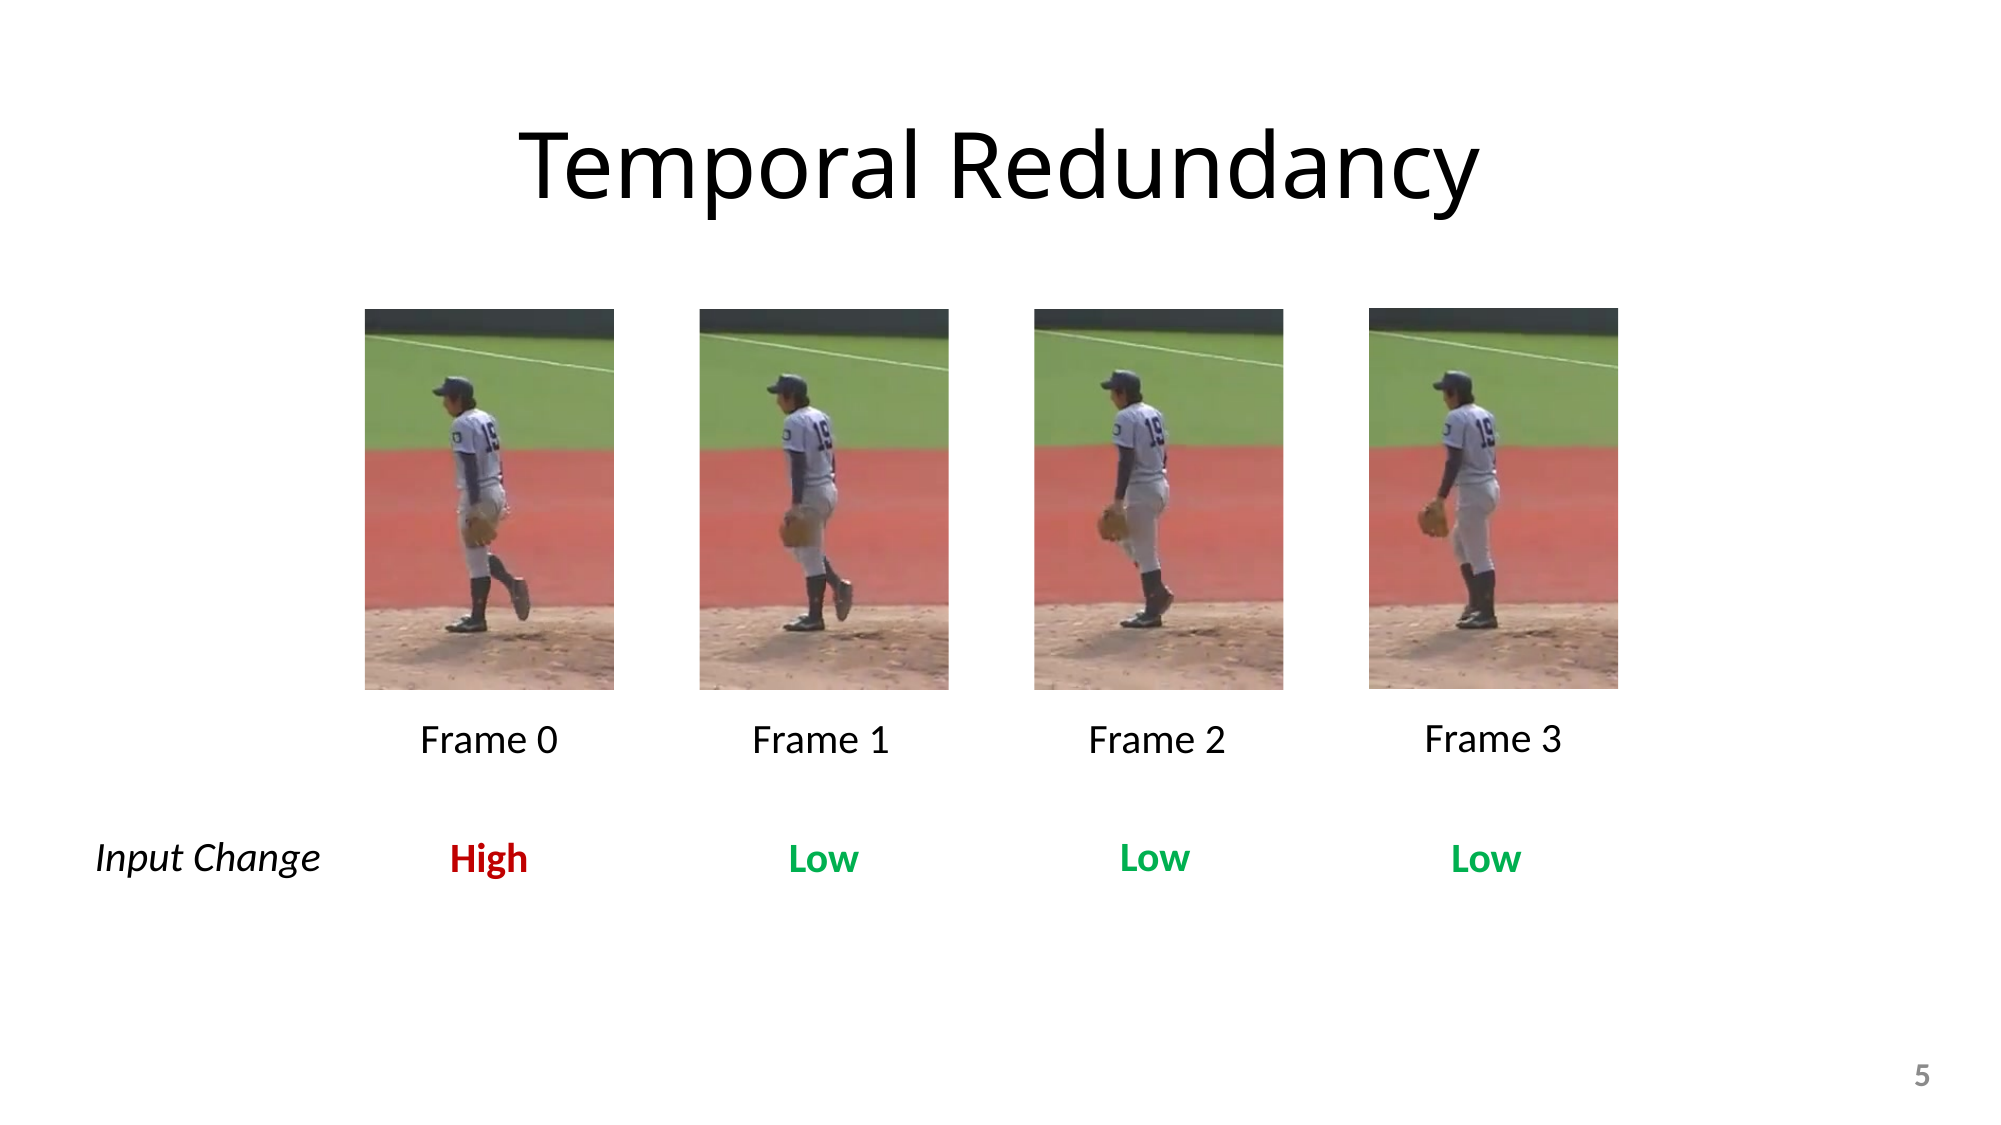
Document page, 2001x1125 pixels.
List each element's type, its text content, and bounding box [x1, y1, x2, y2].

picture [699, 309, 949, 690]
text_box High [435, 823, 544, 888]
picture [1368, 308, 1619, 689]
text_box Low [1436, 823, 1537, 889]
text_box Frame 1 [737, 704, 905, 769]
picture [1034, 309, 1284, 690]
text_box Frame 2 [1073, 704, 1242, 770]
text_box Frame 0 [405, 704, 574, 769]
text_box Frame 3 [1409, 703, 1578, 768]
text_box Low [1105, 821, 1206, 887]
title Temporal Redundancy [137, 59, 1863, 278]
picture [364, 309, 614, 690]
slide_number 5 [1495, 1042, 1946, 1103]
text_box Low [773, 823, 874, 888]
text_box Input Change [79, 821, 336, 887]
